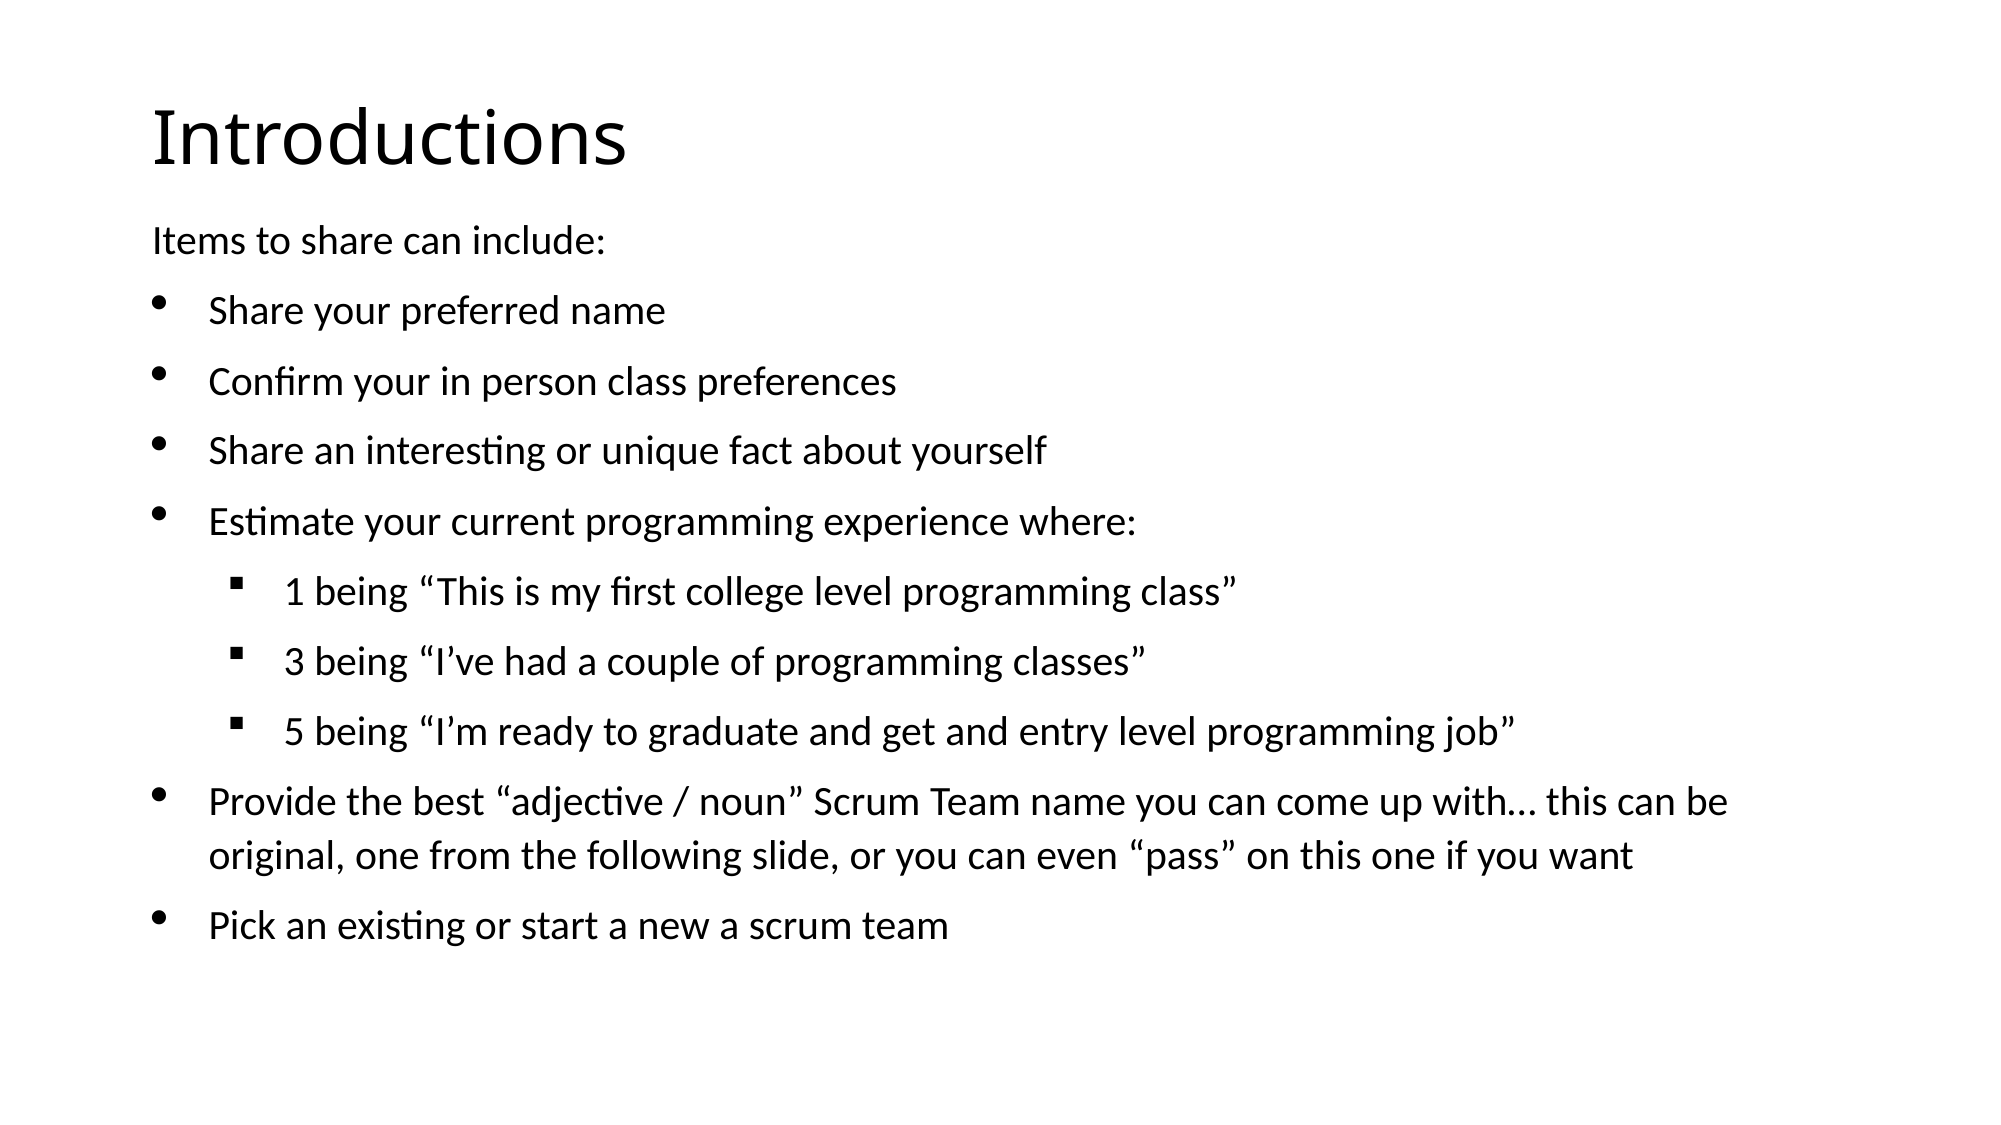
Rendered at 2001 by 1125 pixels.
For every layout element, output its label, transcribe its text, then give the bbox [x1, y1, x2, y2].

text_box Items to share can include: Share your preferred name Confirm your in person class preferences Share an interesting or unique fact about yourself Estimate your current programming experience where: 1 being “This is my first college level programming class” 3 being “I’ve had a couple of programming classes” 5 being “I’m ready to graduate and get and entry level programming job” Provide the best “adjective / noun” Scrum Team name you can come up with… this can be original, one from the following slide, or you can even “pass” on this one if you want Pick an existing or start a new a scrum team [137, 202, 1863, 956]
title Introductions [137, 77, 1863, 202]
